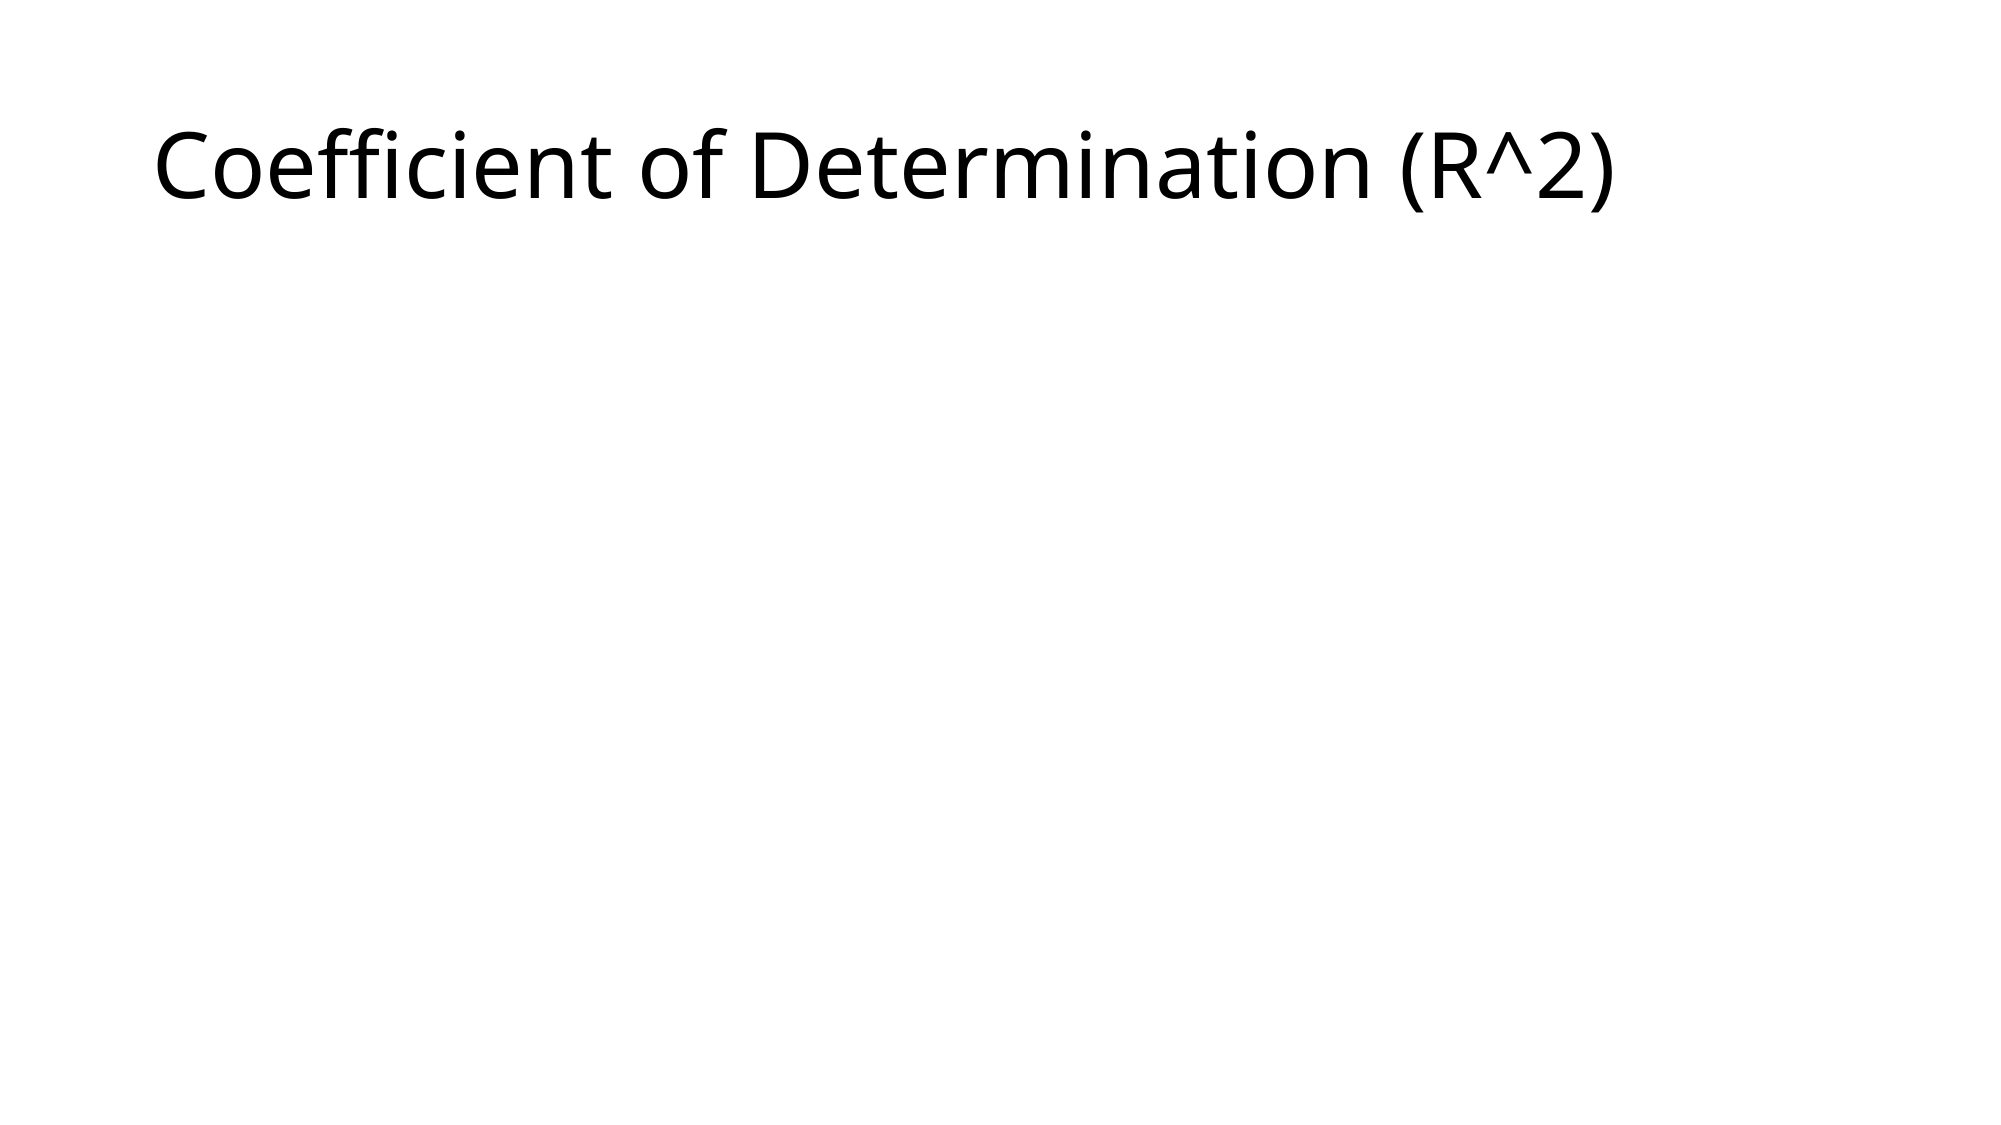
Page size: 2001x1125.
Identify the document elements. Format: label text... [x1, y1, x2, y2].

title Coefficient of Determination (R^2) [137, 59, 1863, 278]
